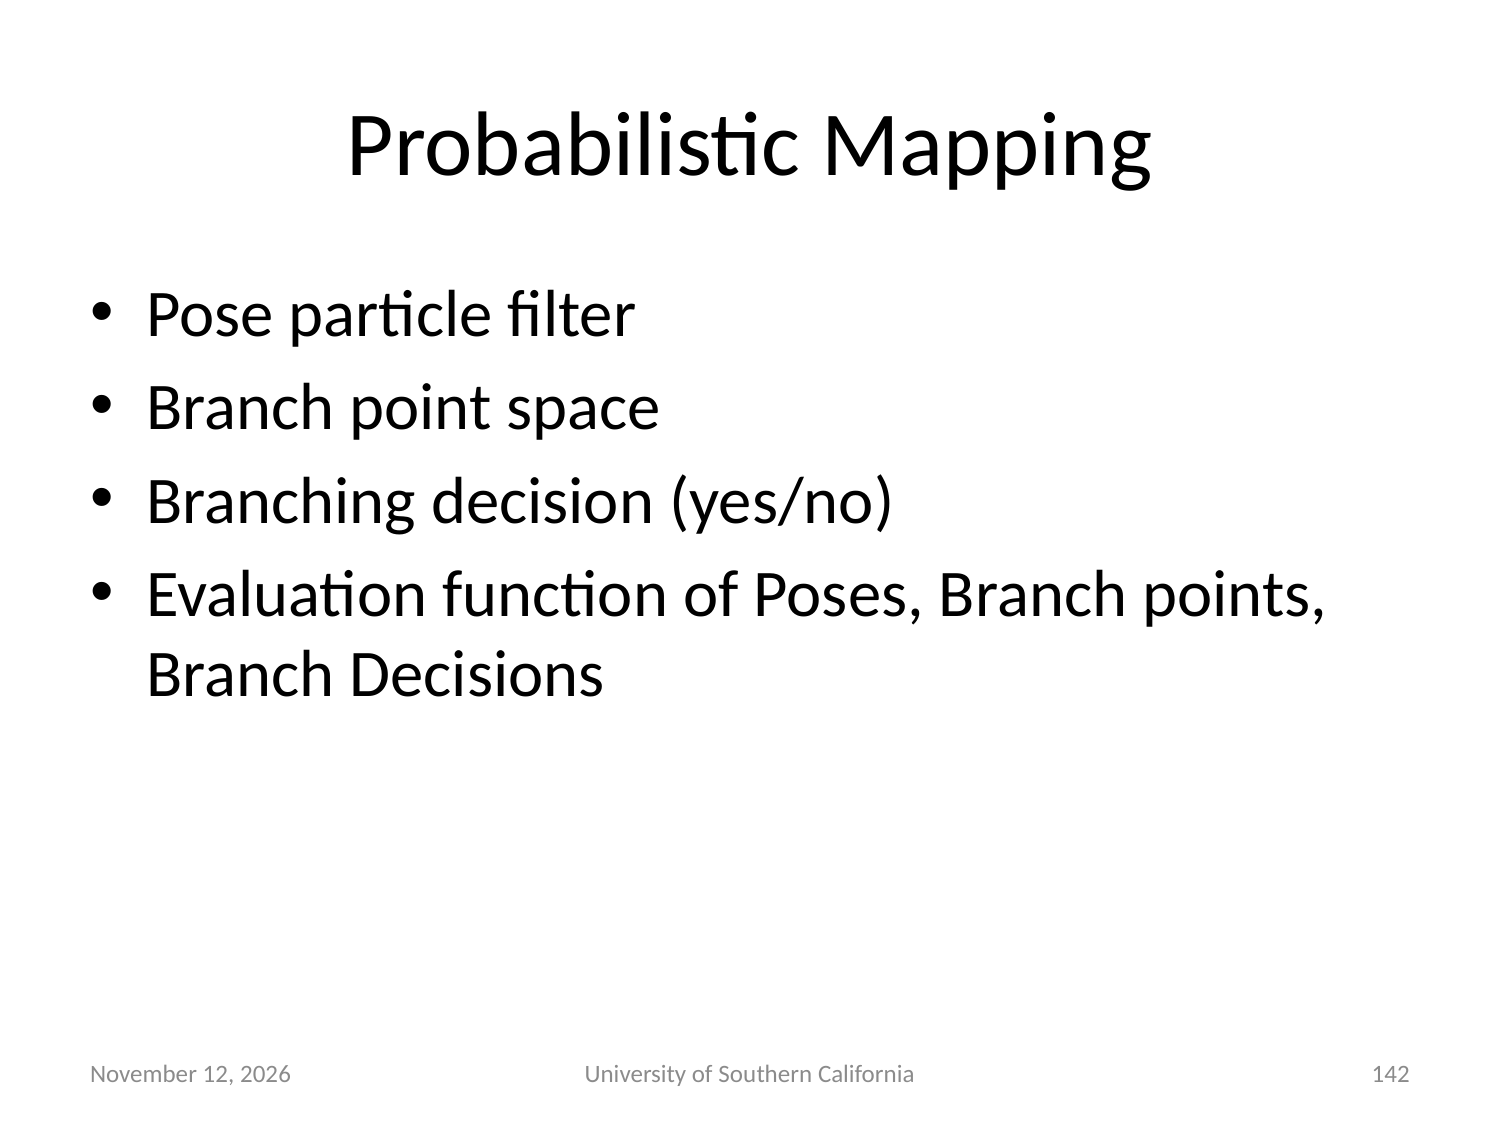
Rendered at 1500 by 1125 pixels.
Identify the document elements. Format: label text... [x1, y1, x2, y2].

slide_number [75, 1042, 425, 1103]
slide_number 142 [1074, 1042, 1425, 1103]
list Pose particle filter Branch point space Branching decision (yes/no) Evaluation function of Poses, Branch points, Branch Decisions [75, 262, 1425, 1005]
title Probabilistic Mapping [75, 45, 1425, 233]
footer University of Southern California [512, 1042, 988, 1103]
